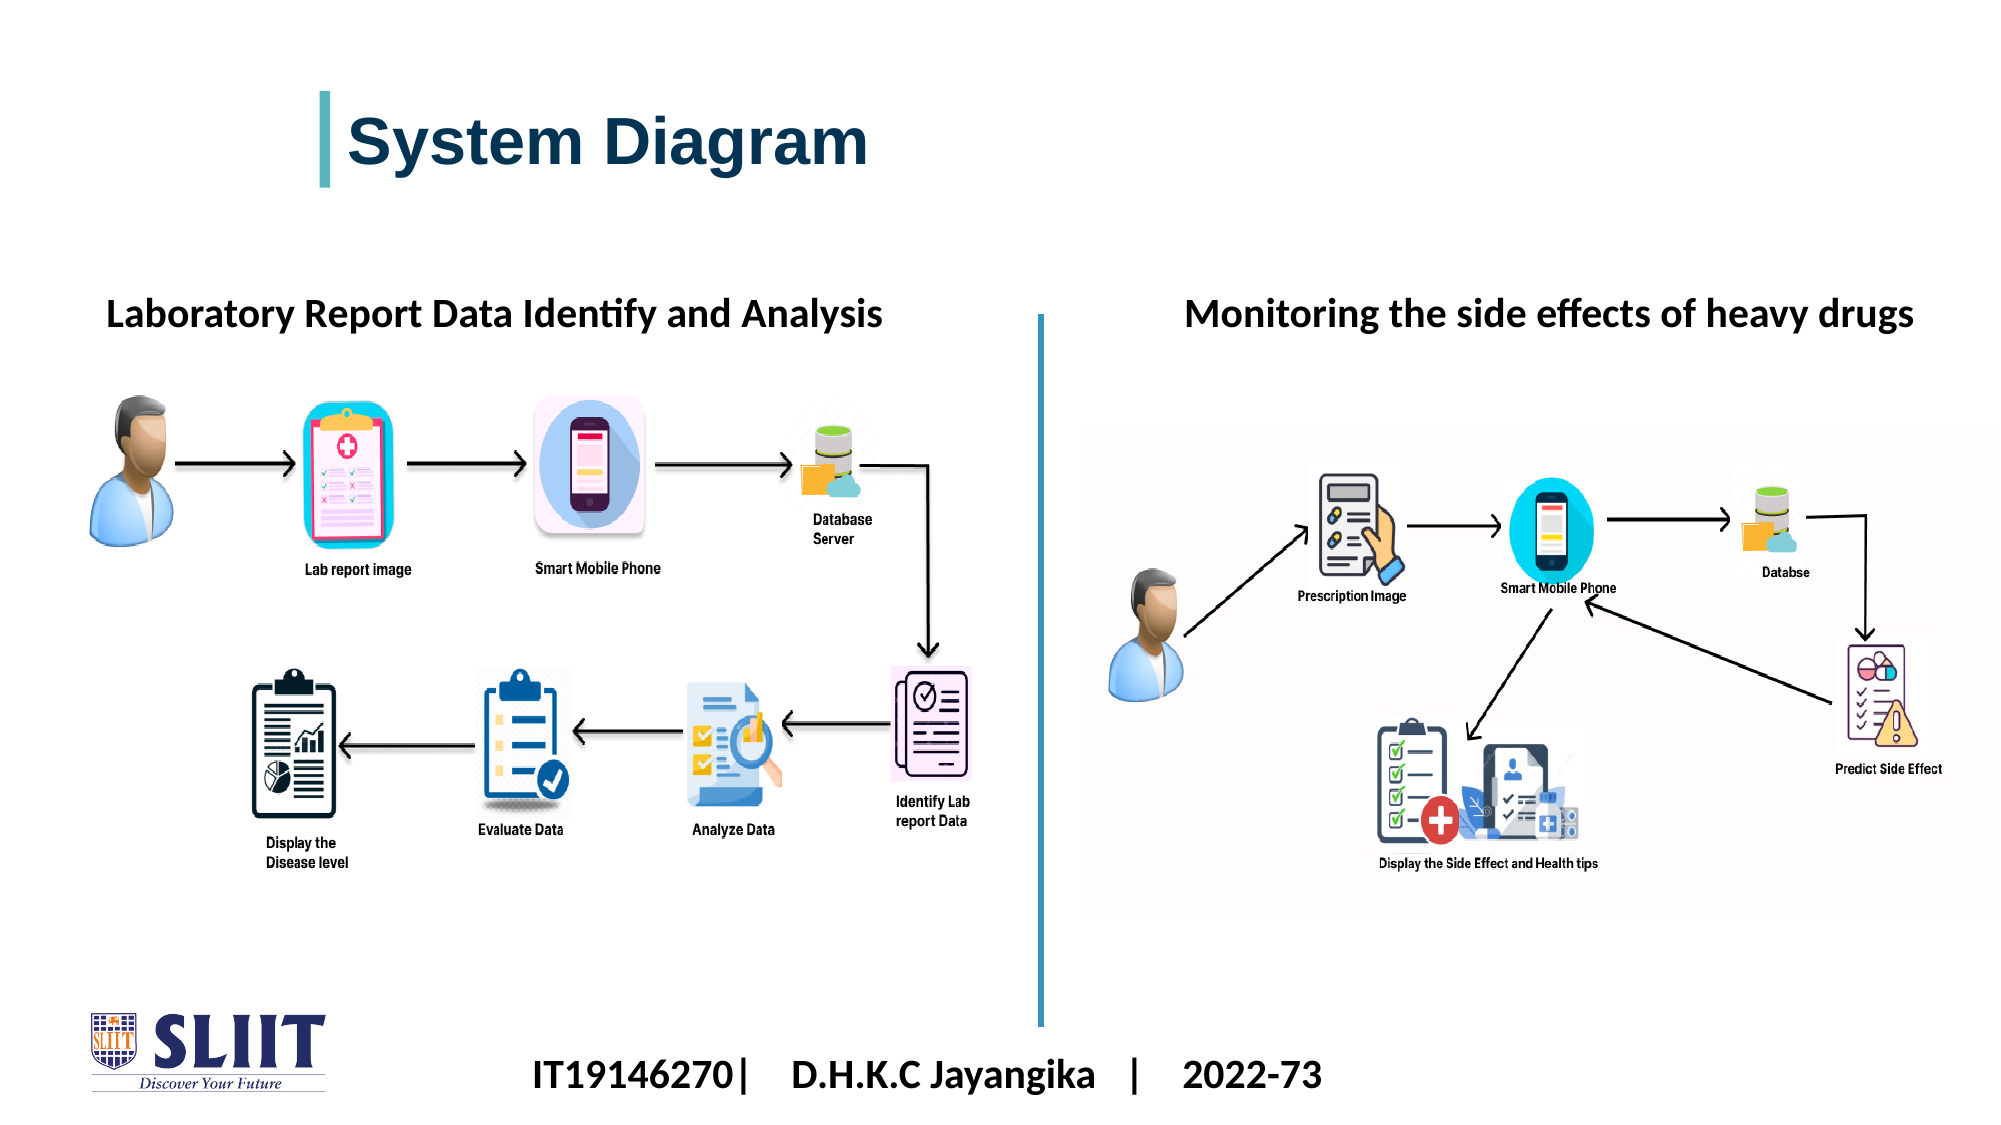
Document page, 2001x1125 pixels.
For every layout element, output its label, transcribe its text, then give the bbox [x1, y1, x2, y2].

text_box IT19146270| D.H.K.C Jayangika | 2022-73 [421, 1041, 1434, 1104]
text_box Monitoring the side effects of heavy drugs [1169, 278, 1949, 344]
picture [1080, 424, 2000, 917]
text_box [319, 90, 888, 188]
picture [34, 369, 1040, 1092]
text_box Laboratory Report Data Identify and Analysis [91, 278, 942, 344]
